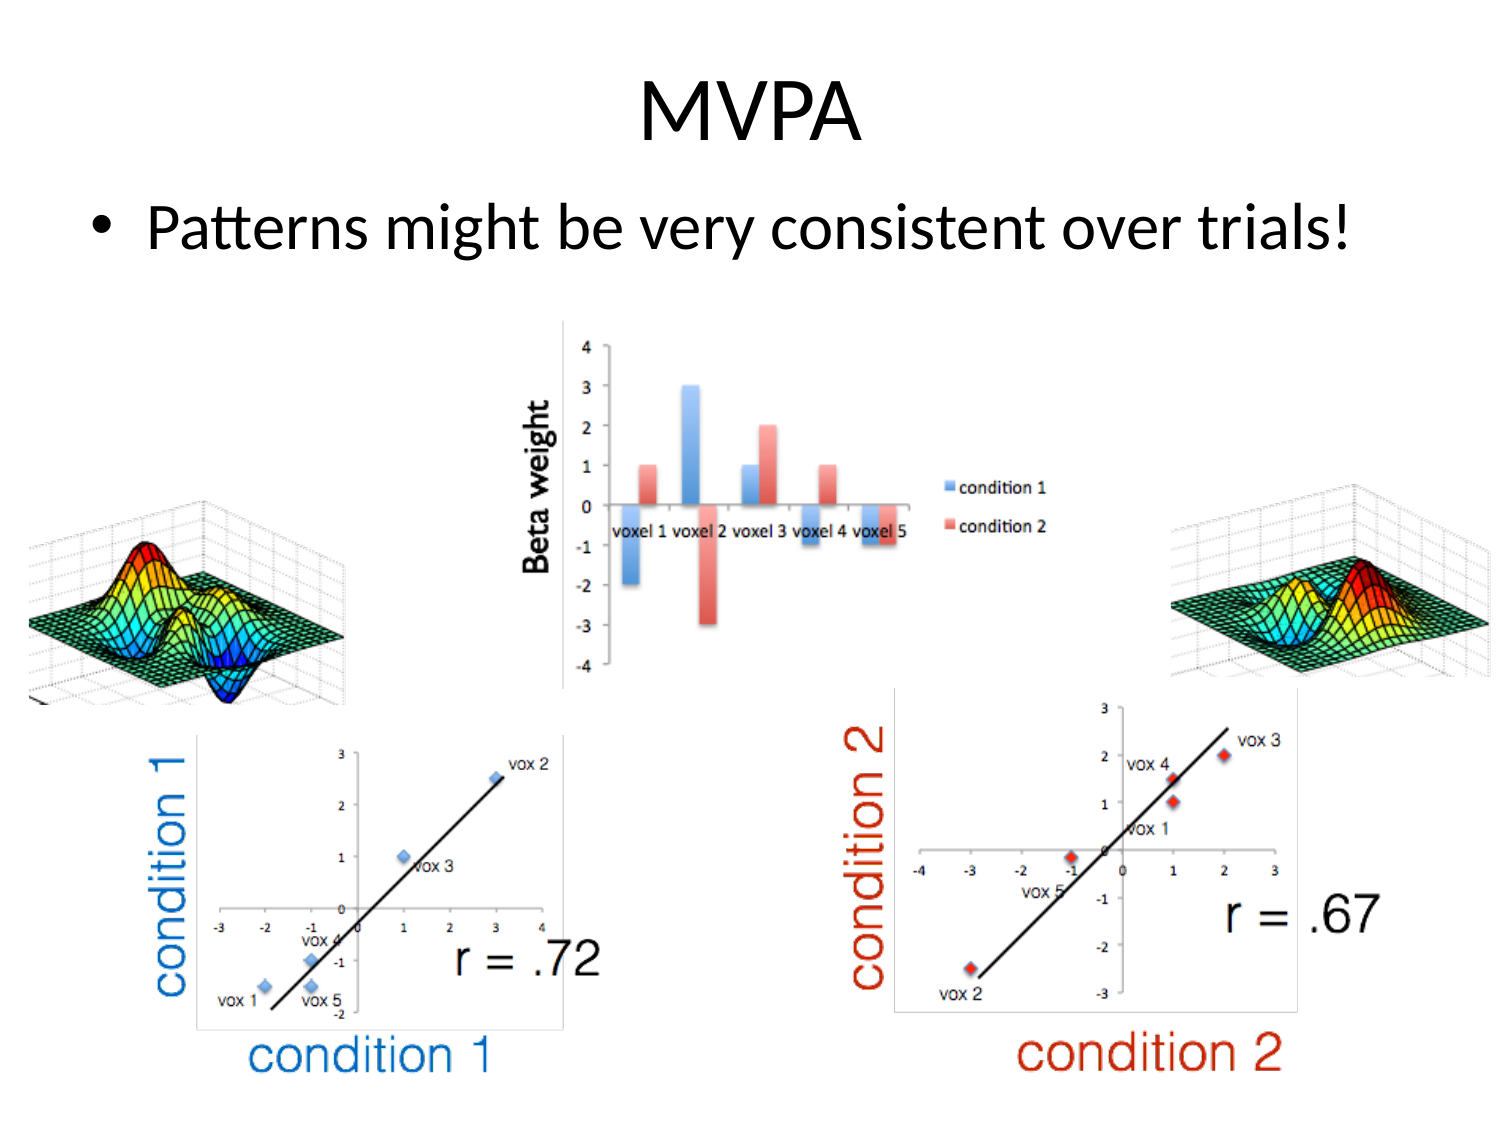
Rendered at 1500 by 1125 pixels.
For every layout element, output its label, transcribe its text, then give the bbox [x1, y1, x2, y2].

picture [28, 500, 355, 705]
picture [1170, 482, 1500, 678]
list Patterns might be very consistent over trials! [75, 175, 1425, 350]
picture [507, 320, 1391, 1089]
picture [130, 735, 609, 1089]
title MVPA [75, 9, 1425, 175]
